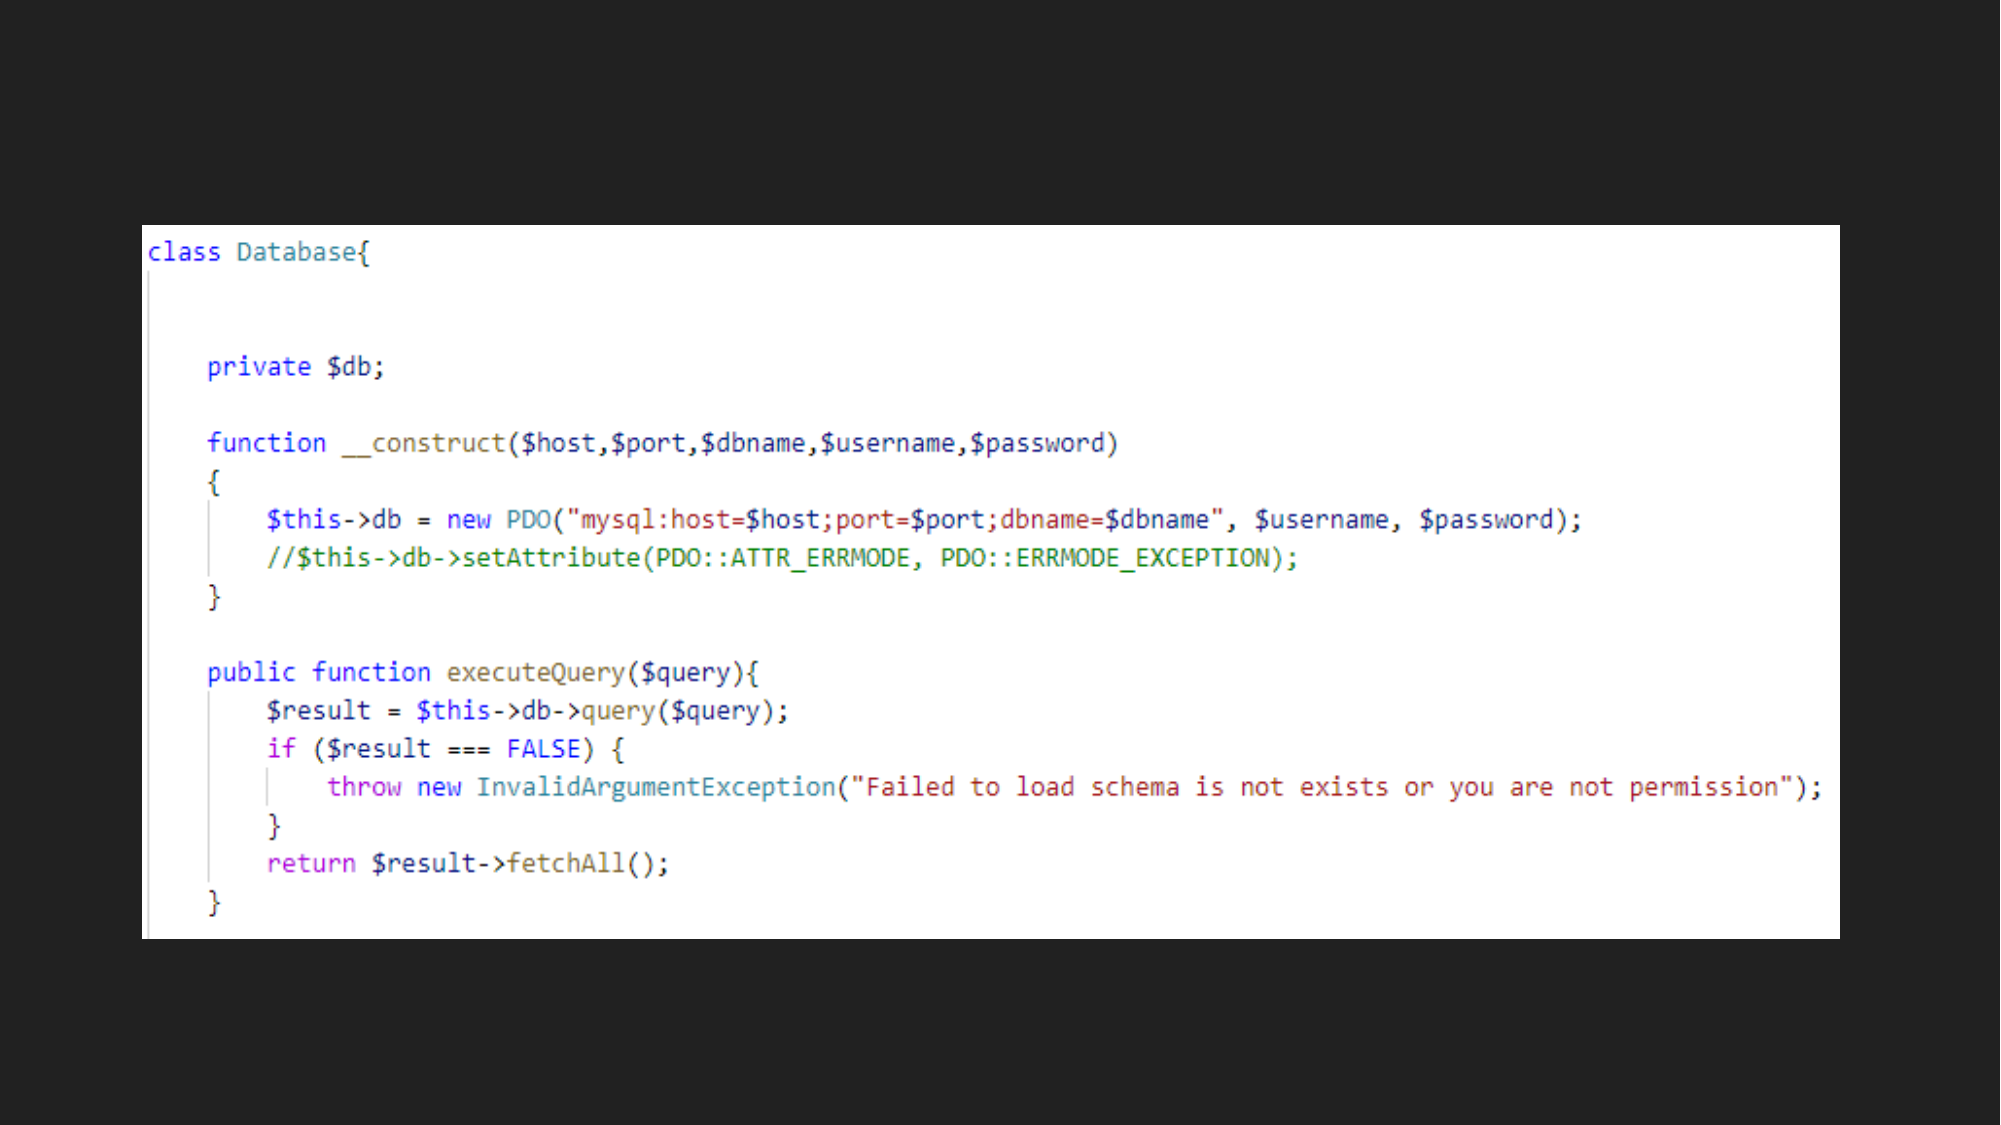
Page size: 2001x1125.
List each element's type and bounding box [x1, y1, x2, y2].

picture [141, 225, 1840, 940]
